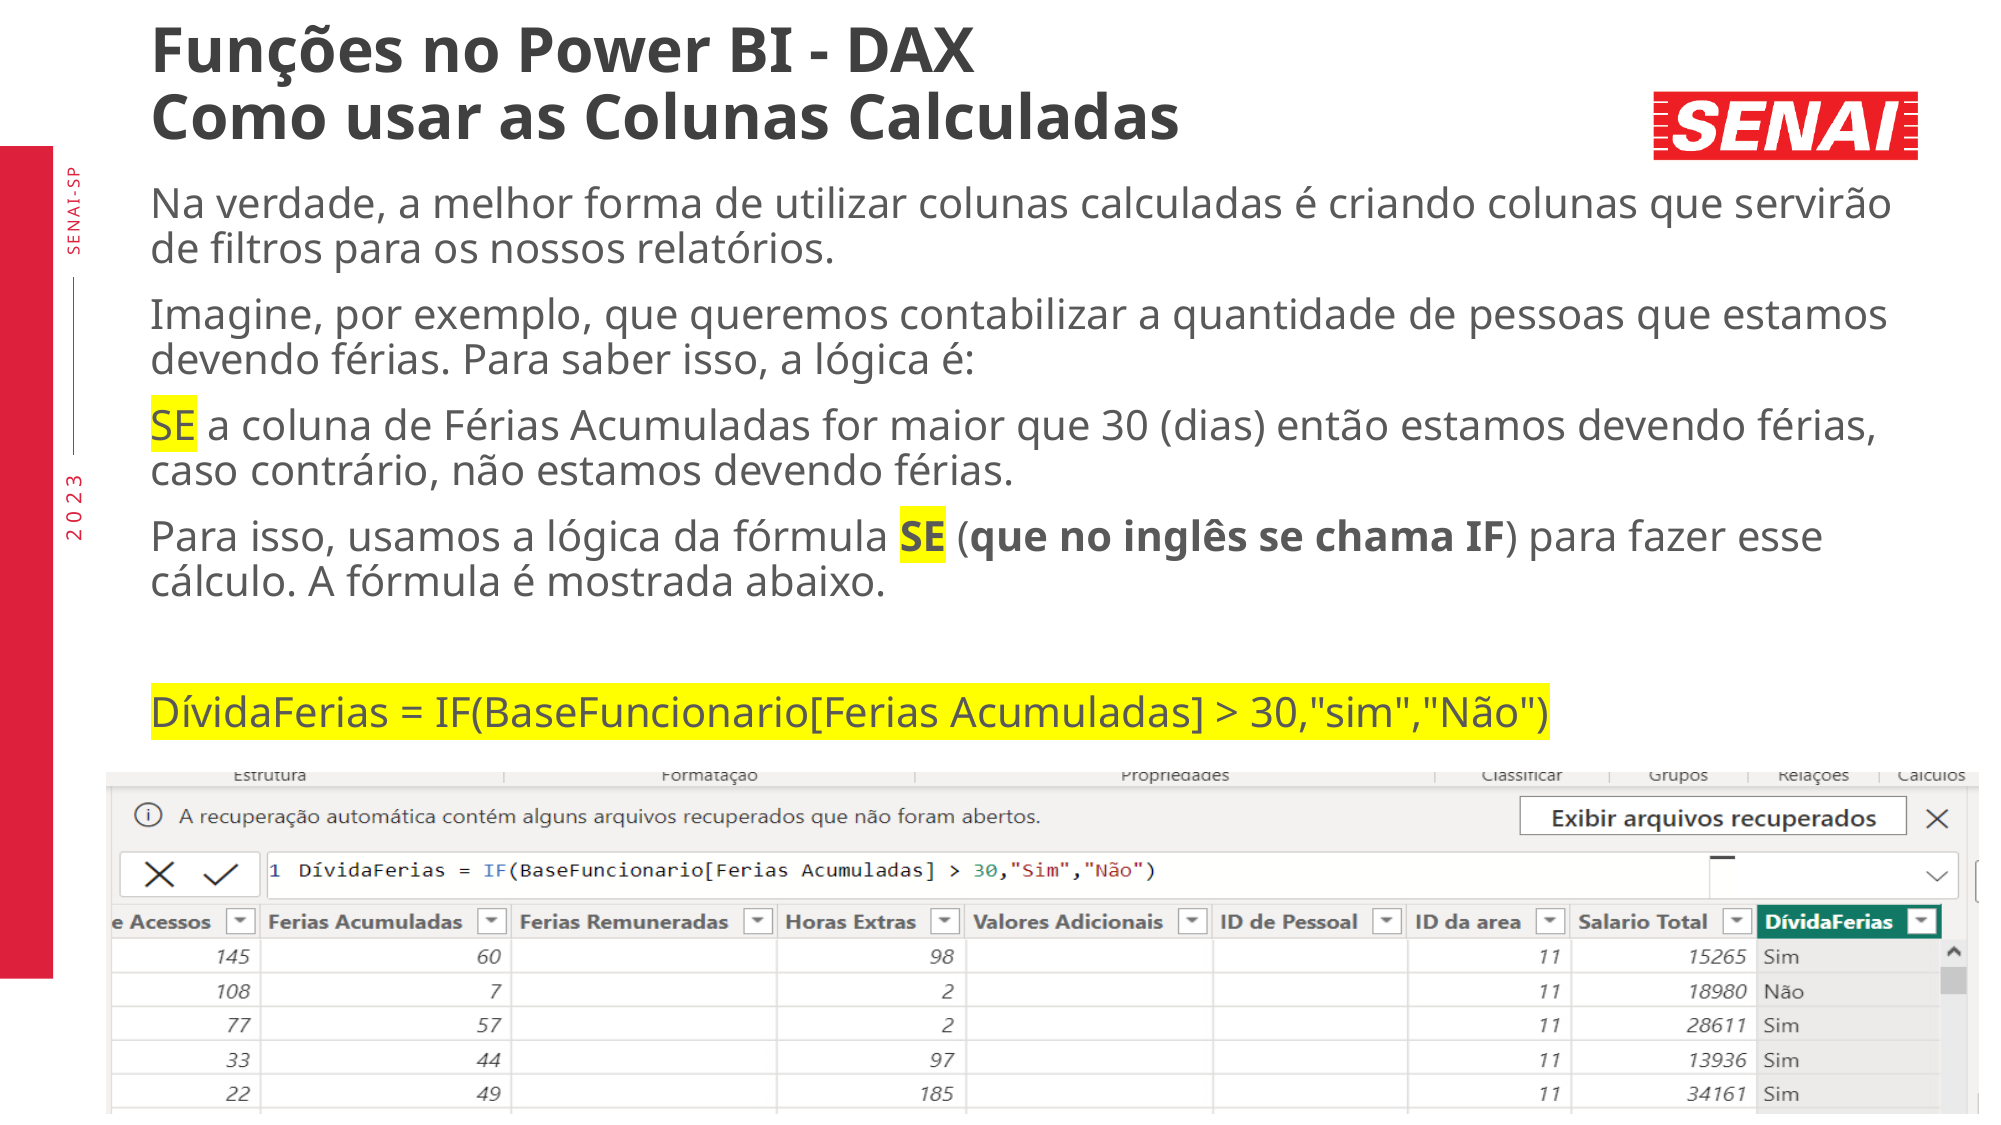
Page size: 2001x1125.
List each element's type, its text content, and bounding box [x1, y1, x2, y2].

list Na verdade, a melhor forma de utilizar colunas calculadas é criando colunas que servirão de filtros para os nossos relatórios. Imagine, por exemplo, que queremos contabilizar a quantidade de pessoas que estamos devendo férias. Para saber isso, a lógica é: SE a coluna de Férias Acumuladas for maior que 30 (dias) então estamos devendo férias, caso contrário, não estamos devendo férias. Para isso, usamos a lógica da fórmula SE (que no inglês se chama IF) para fazer esse cálculo. A fórmula é mostrada abaixo. DívidaFerias = IF(BaseFuncionario[Ferias Acumuladas] > 30,"sim","Não") [135, 174, 1912, 771]
title Funções no Power BI - DAX Como usar as Colunas Calculadas [135, 11, 1636, 161]
picture [1647, 85, 1924, 166]
picture [106, 771, 1979, 1114]
